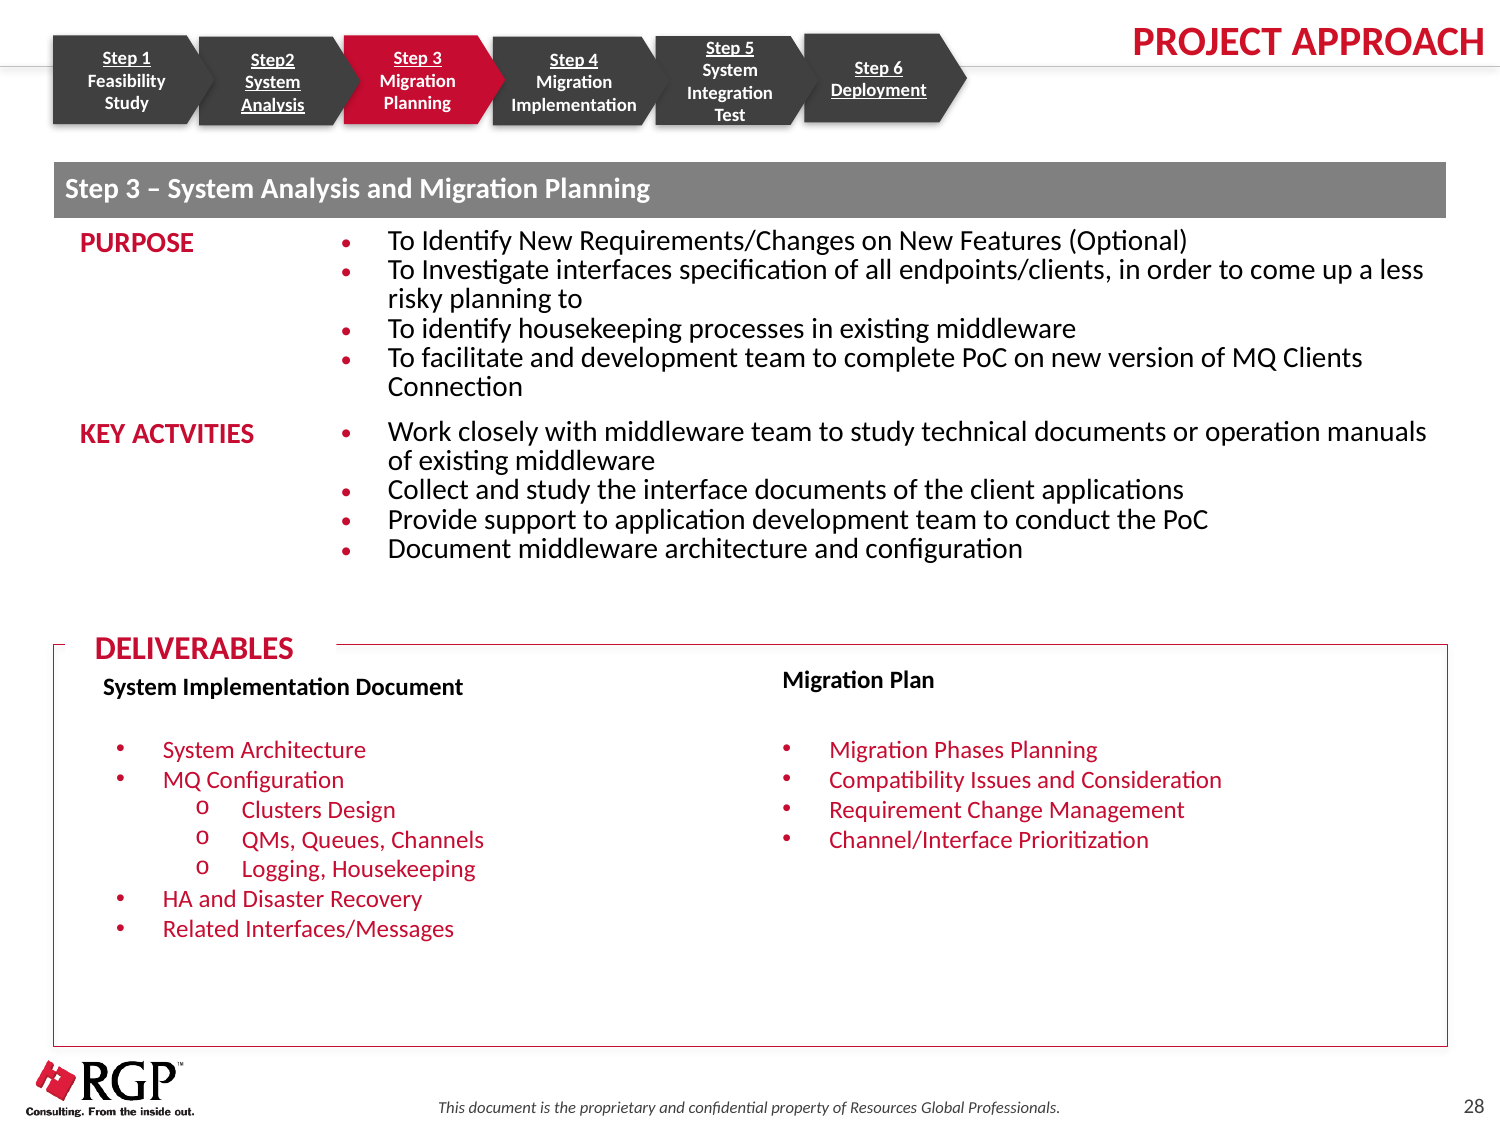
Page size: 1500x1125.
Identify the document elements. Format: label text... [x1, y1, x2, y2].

table_header Step 3 – System Analysis and Migration Planning [54, 162, 1446, 218]
table_cell To Identify New Requirements/Changes on New Features (Optional) To Investigate interfaces specification of all endpoints/clients, in order to come up a less risky planning to To identify housekeeping processes in existing middleware To facilitate and development team to complete PoC on new version of MQ Clients Connection [330, 224, 1446, 411]
text_box System Implementation Document [88, 662, 643, 708]
picture [26, 1060, 194, 1117]
text_box Migration Plan [767, 656, 1322, 701]
text_box Migration Phases Planning Compatibility Issues and Consideration Requirement Change Management Channel/Interface Prioritization [767, 725, 1441, 891]
text_box DELIVERABLES [65, 627, 337, 674]
table_cell PURPOSE [54, 224, 328, 411]
table_cell Work closely with middleware team to study technical documents or operation manuals of existing middleware Collect and study the interface documents of the client applications Provide support to application development team to conduct the PoC Document middleware architecture and configuration [330, 413, 1446, 610]
text_box [52, 644, 1448, 1047]
text_box System Architecture MQ Configuration Clusters Design QMs, Queues, Channels Logging, Housekeeping HA and Disaster Recovery Related Interfaces/Messages [101, 725, 723, 951]
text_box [52, 33, 968, 126]
list PROJECT APPROACH [601, 3, 1500, 67]
table_cell KEY ACTVITIES [54, 413, 328, 610]
